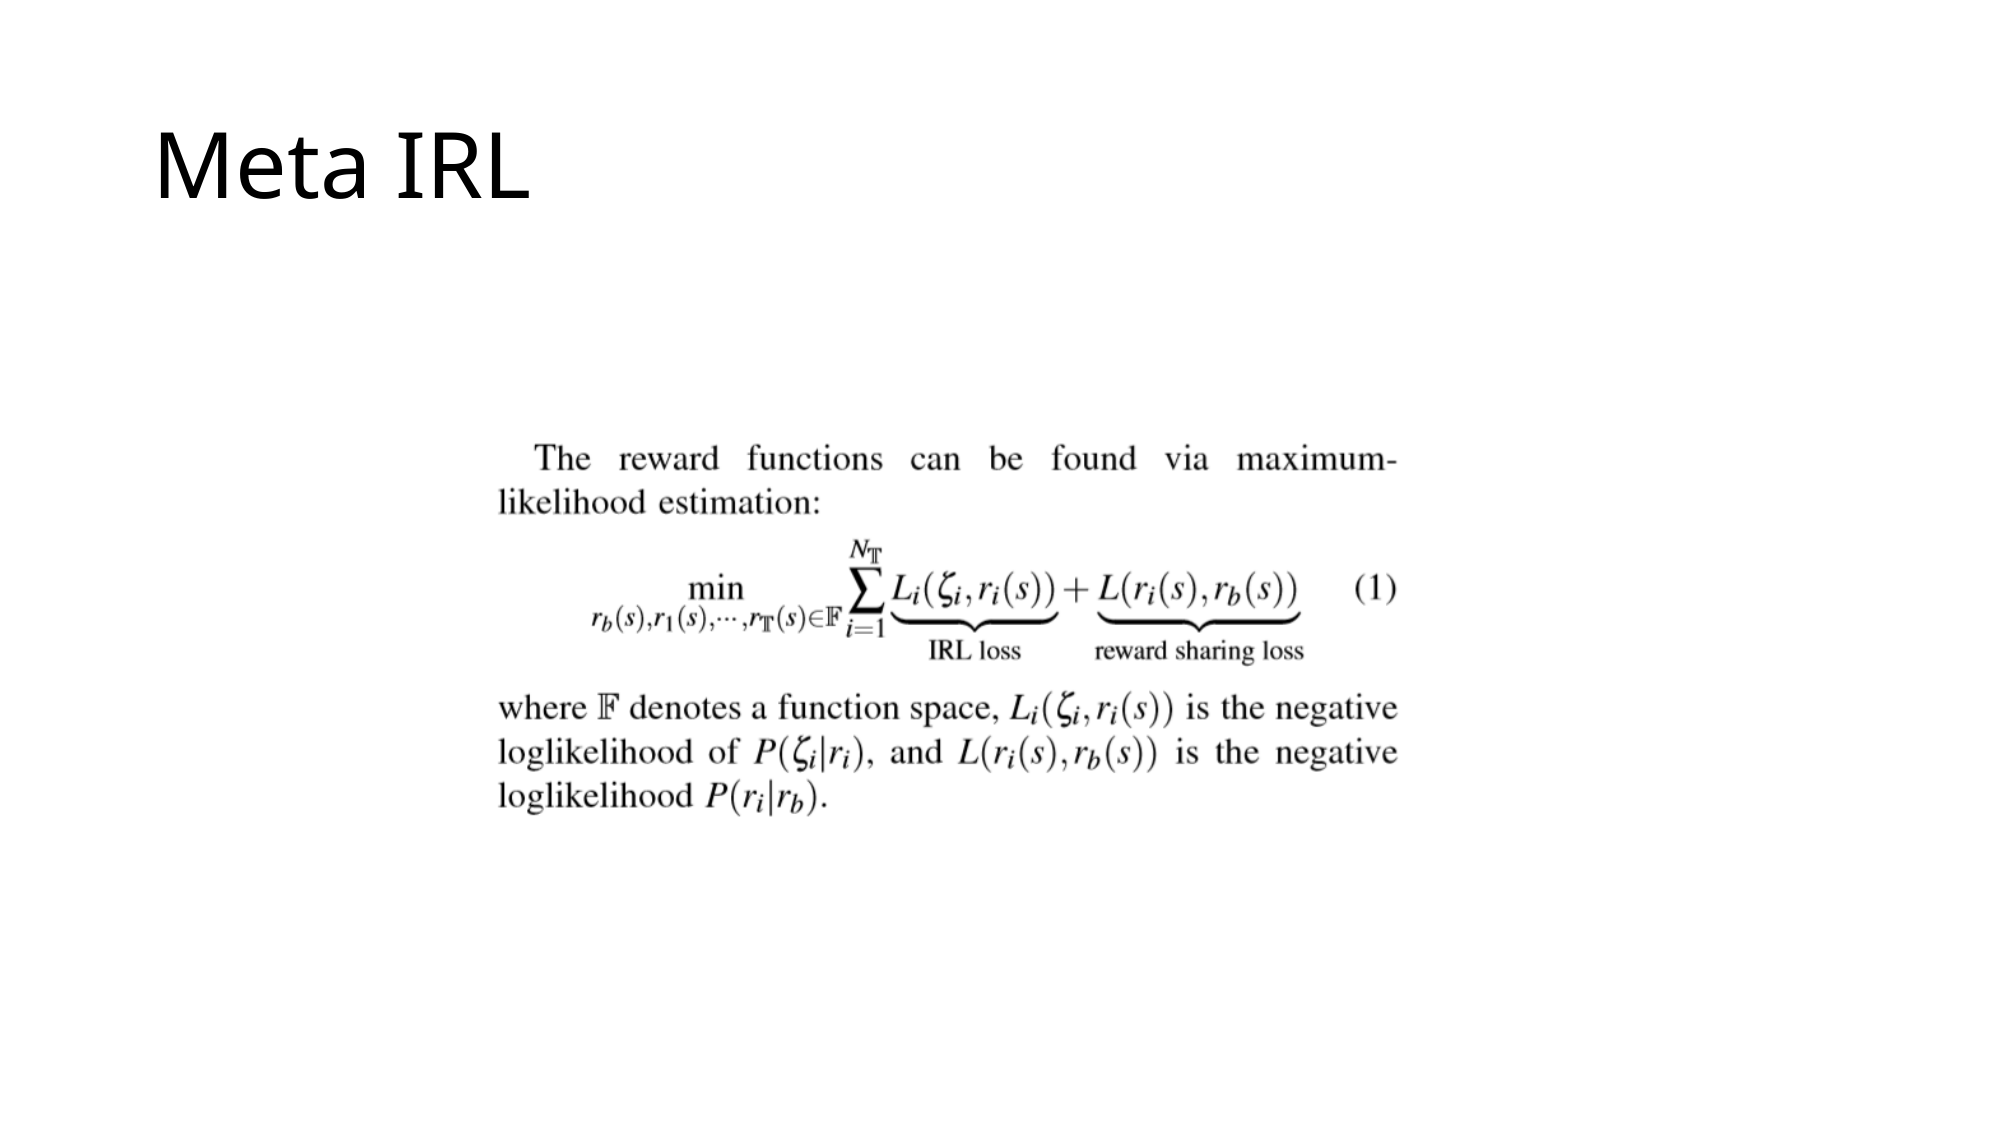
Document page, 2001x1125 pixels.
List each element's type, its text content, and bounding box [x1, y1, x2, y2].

title Meta IRL [137, 59, 1863, 278]
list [479, 427, 1436, 828]
